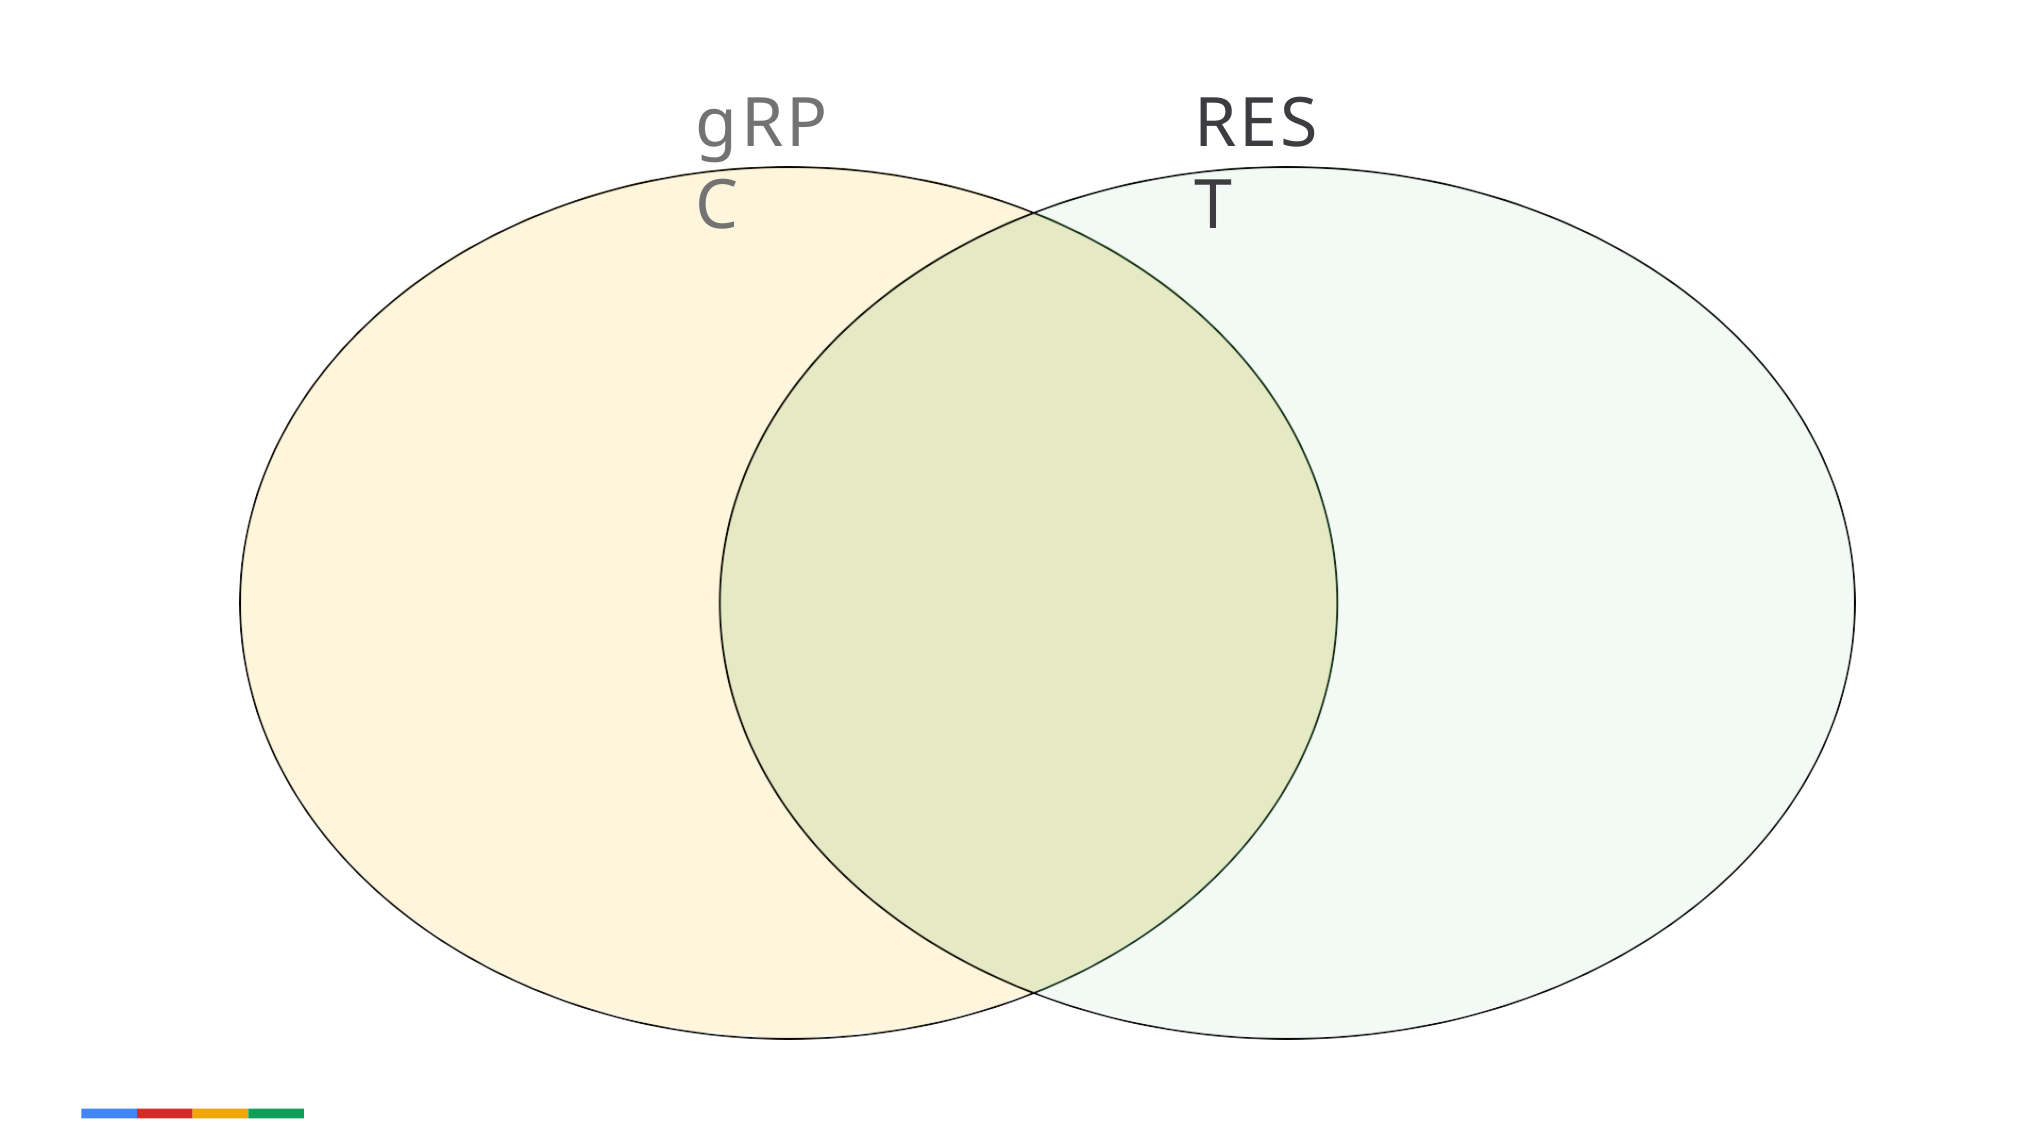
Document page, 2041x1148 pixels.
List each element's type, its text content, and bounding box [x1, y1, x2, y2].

picture [238, 166, 1856, 1040]
text_box gRPC [693, 75, 866, 166]
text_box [81, 1108, 305, 1119]
title REST [1191, 75, 1359, 166]
